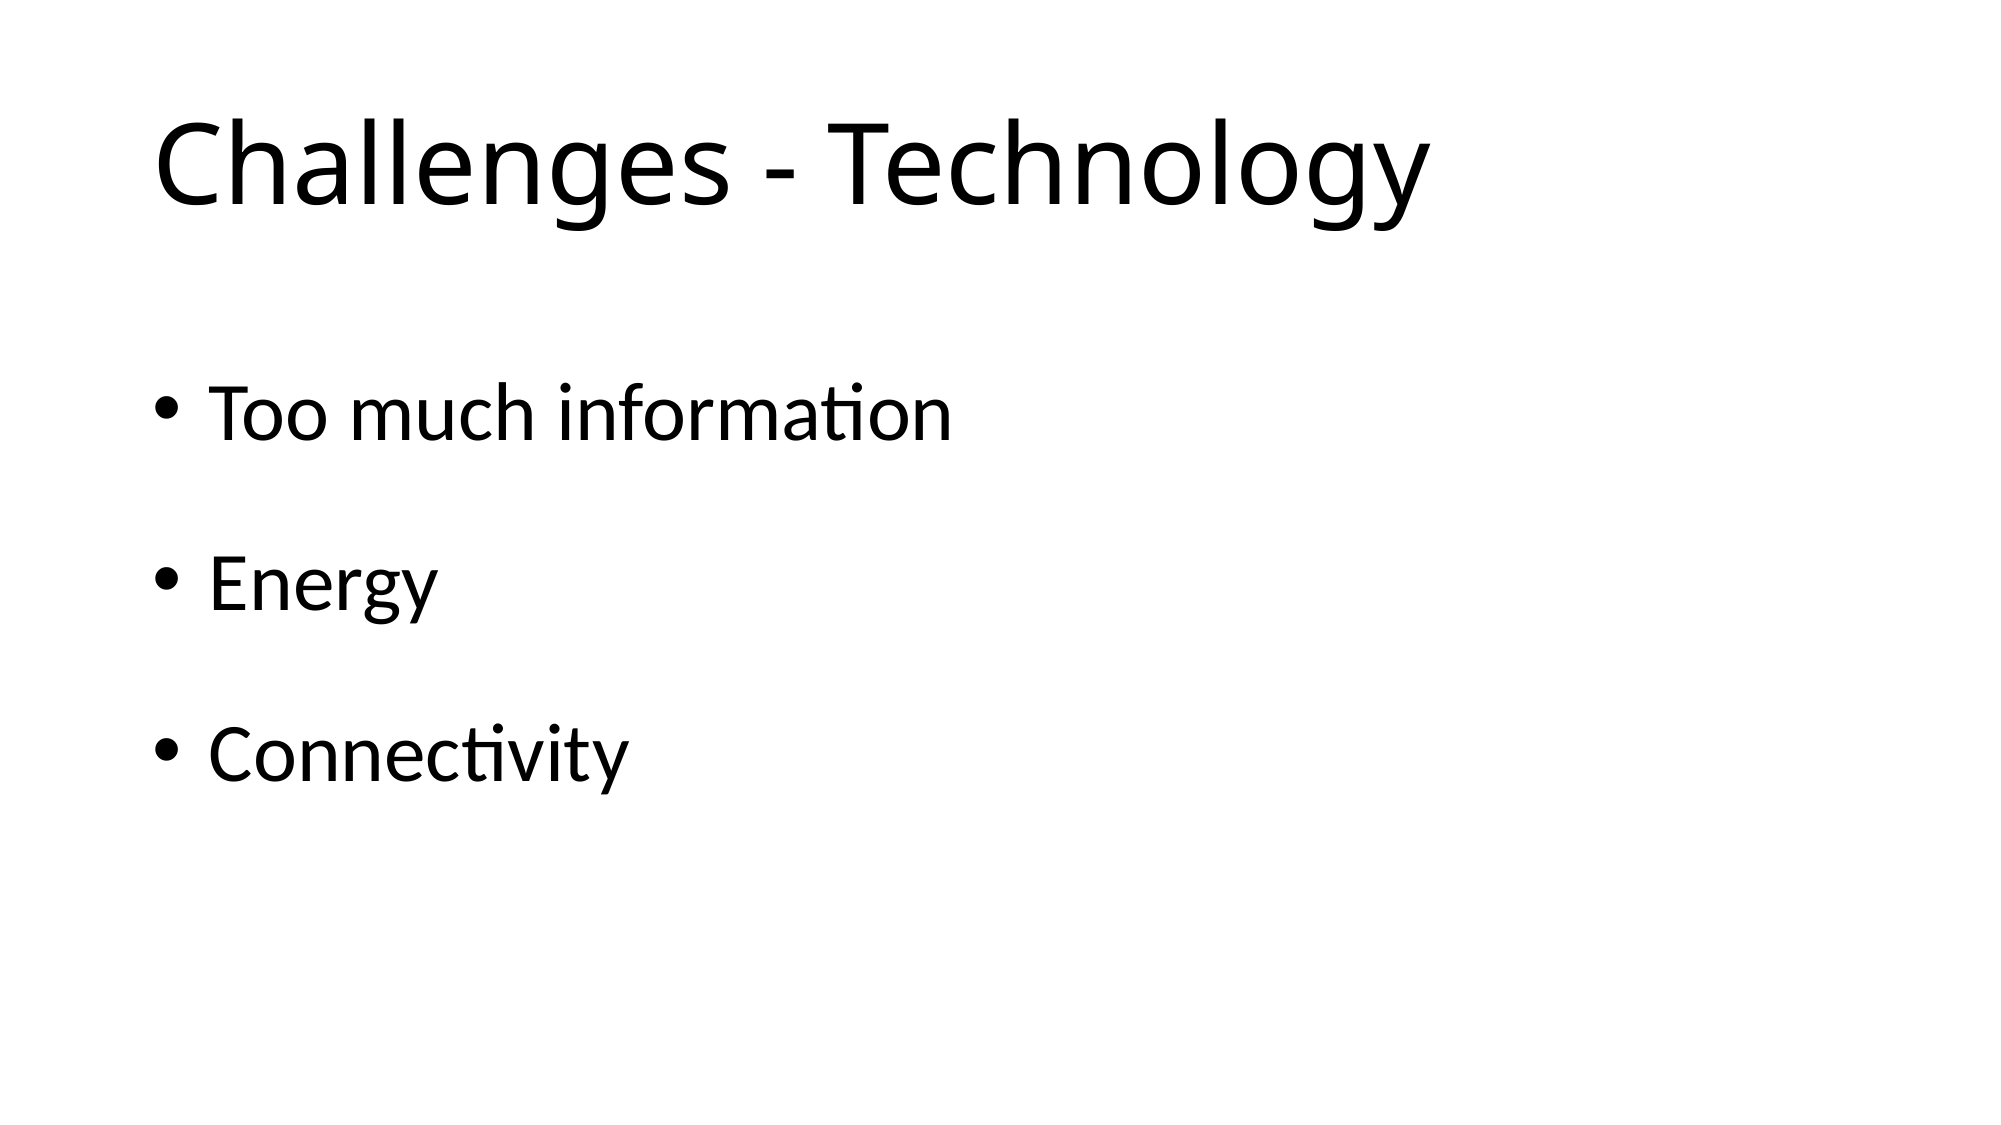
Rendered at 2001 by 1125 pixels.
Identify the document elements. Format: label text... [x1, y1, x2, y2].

list Too much information Energy Connectivity [137, 299, 1863, 1014]
title Challenges - Technology [137, 59, 1863, 278]
